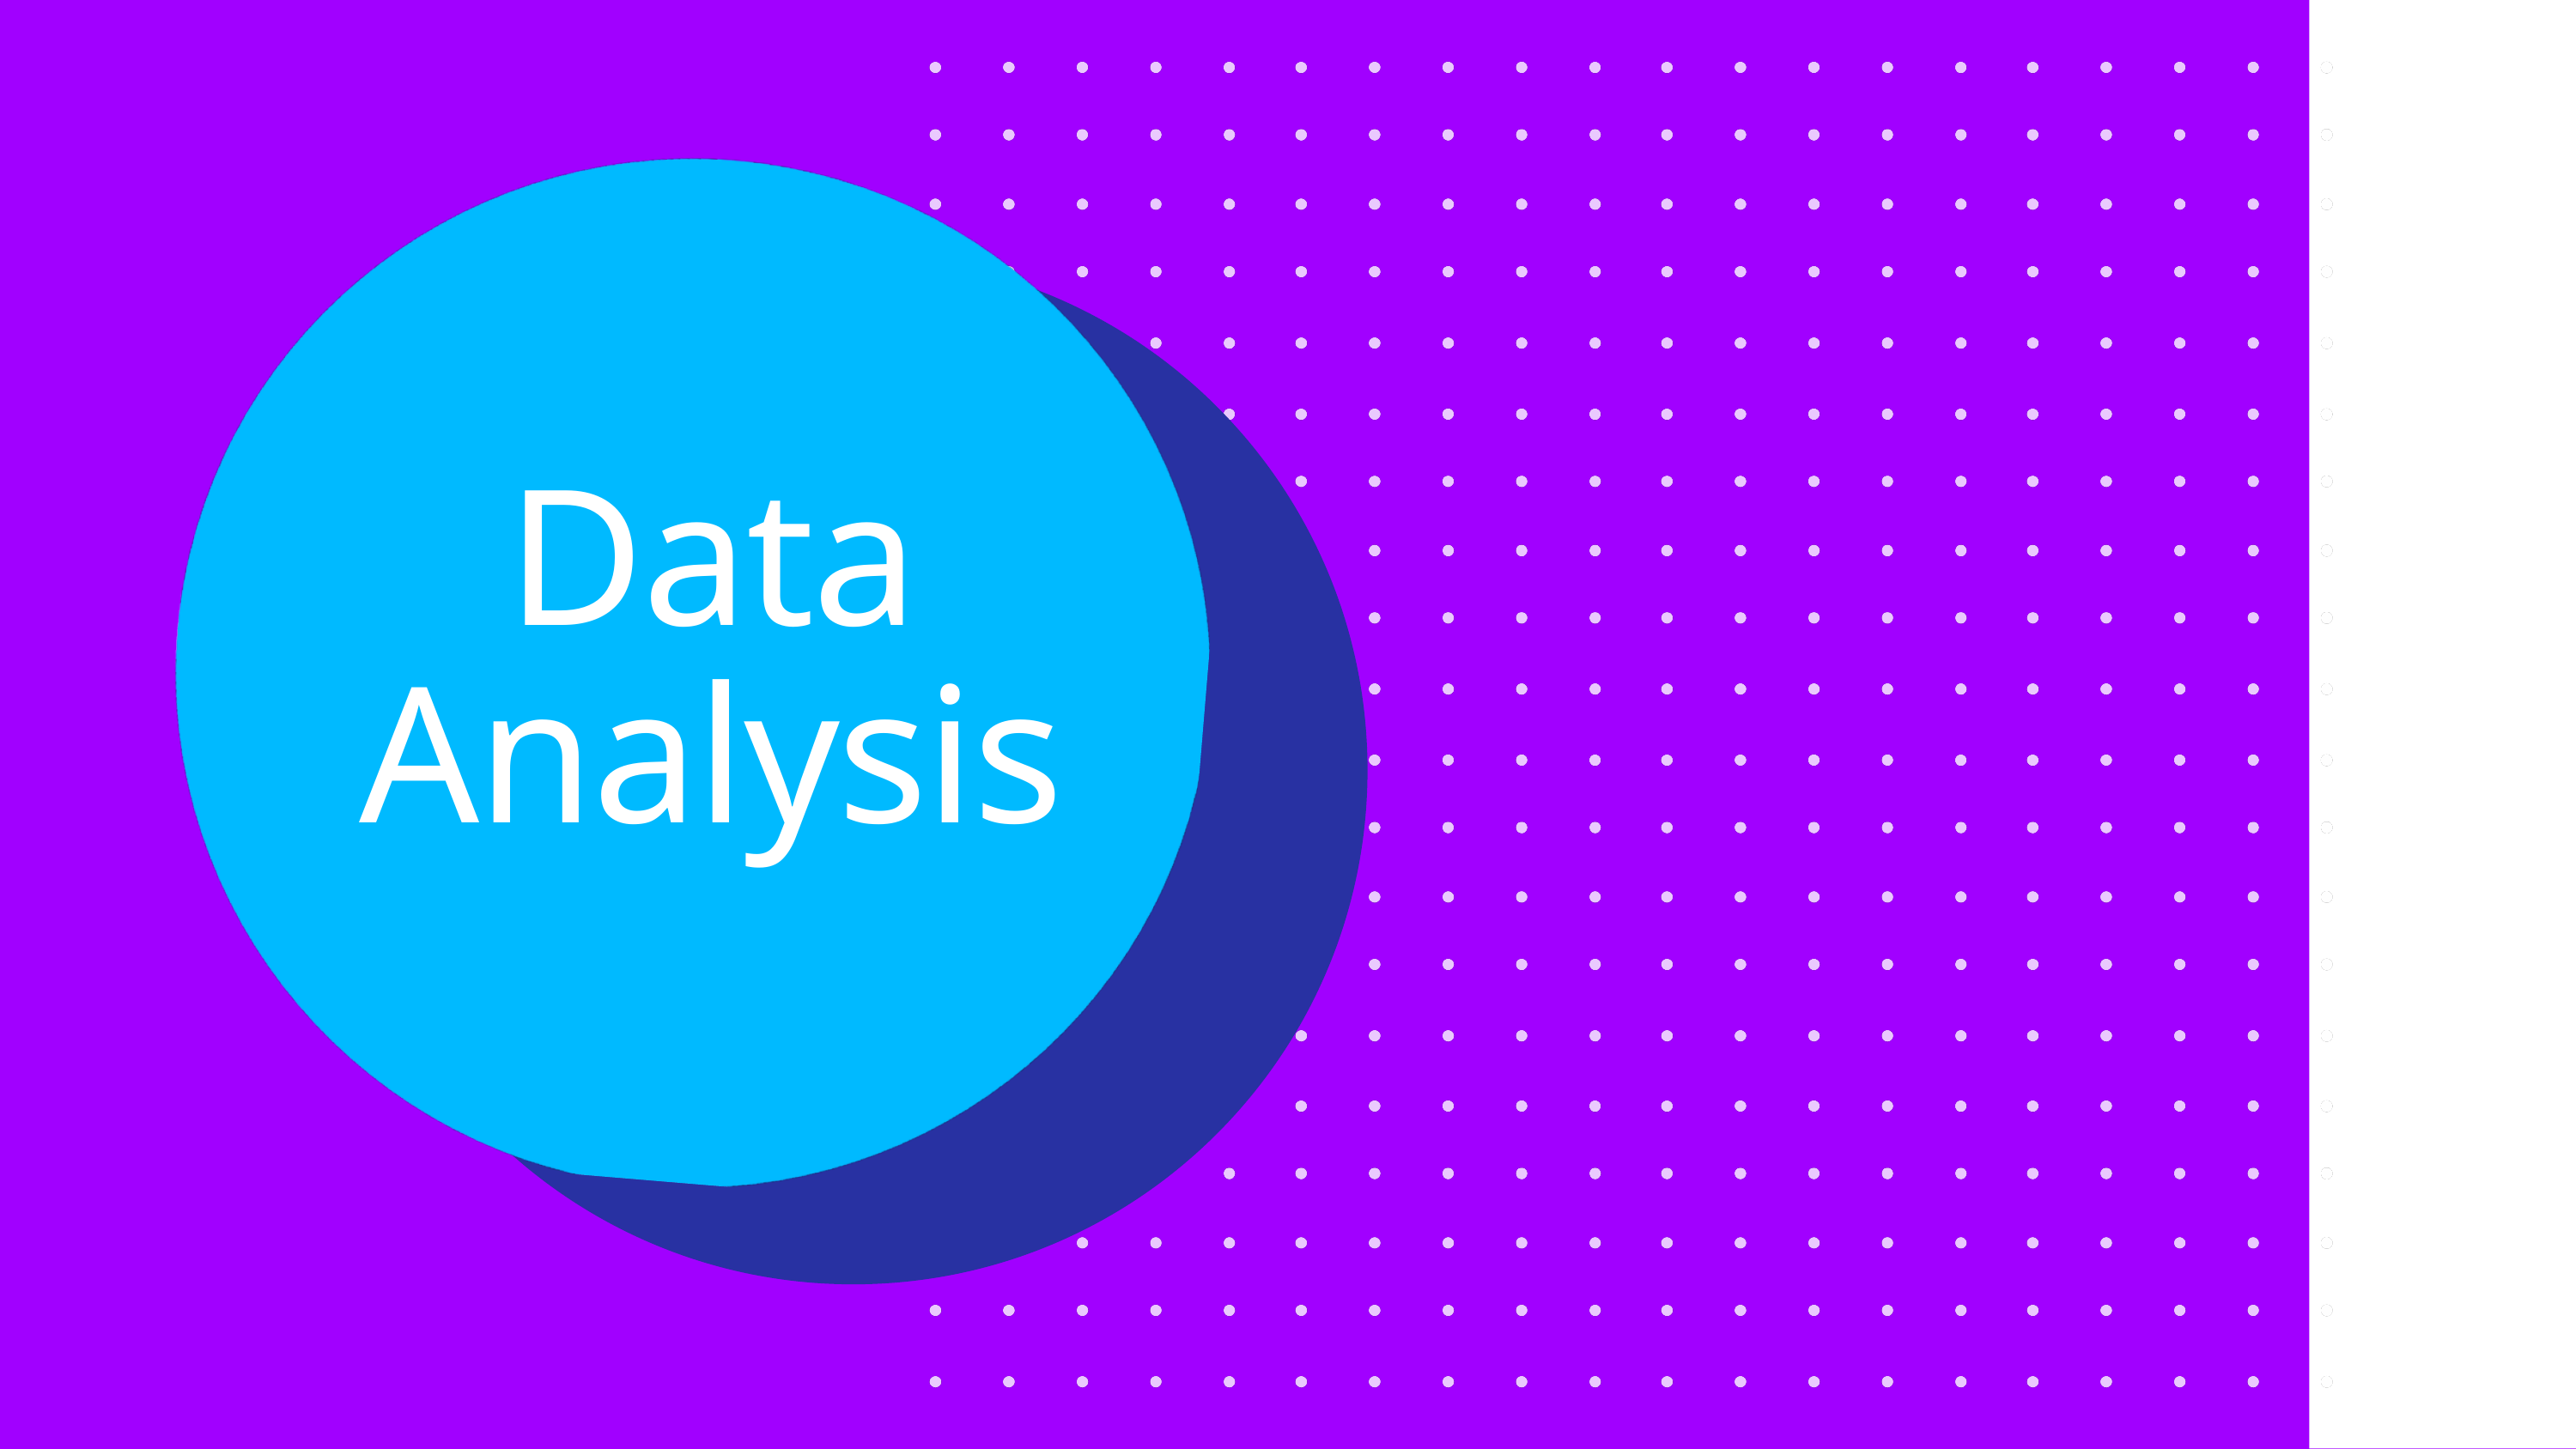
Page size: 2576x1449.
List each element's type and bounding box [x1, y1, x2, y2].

text_box [2309, 0, 2576, 1449]
text_box [921, 57, 2337, 1392]
text_box [134, 112, 1368, 1285]
